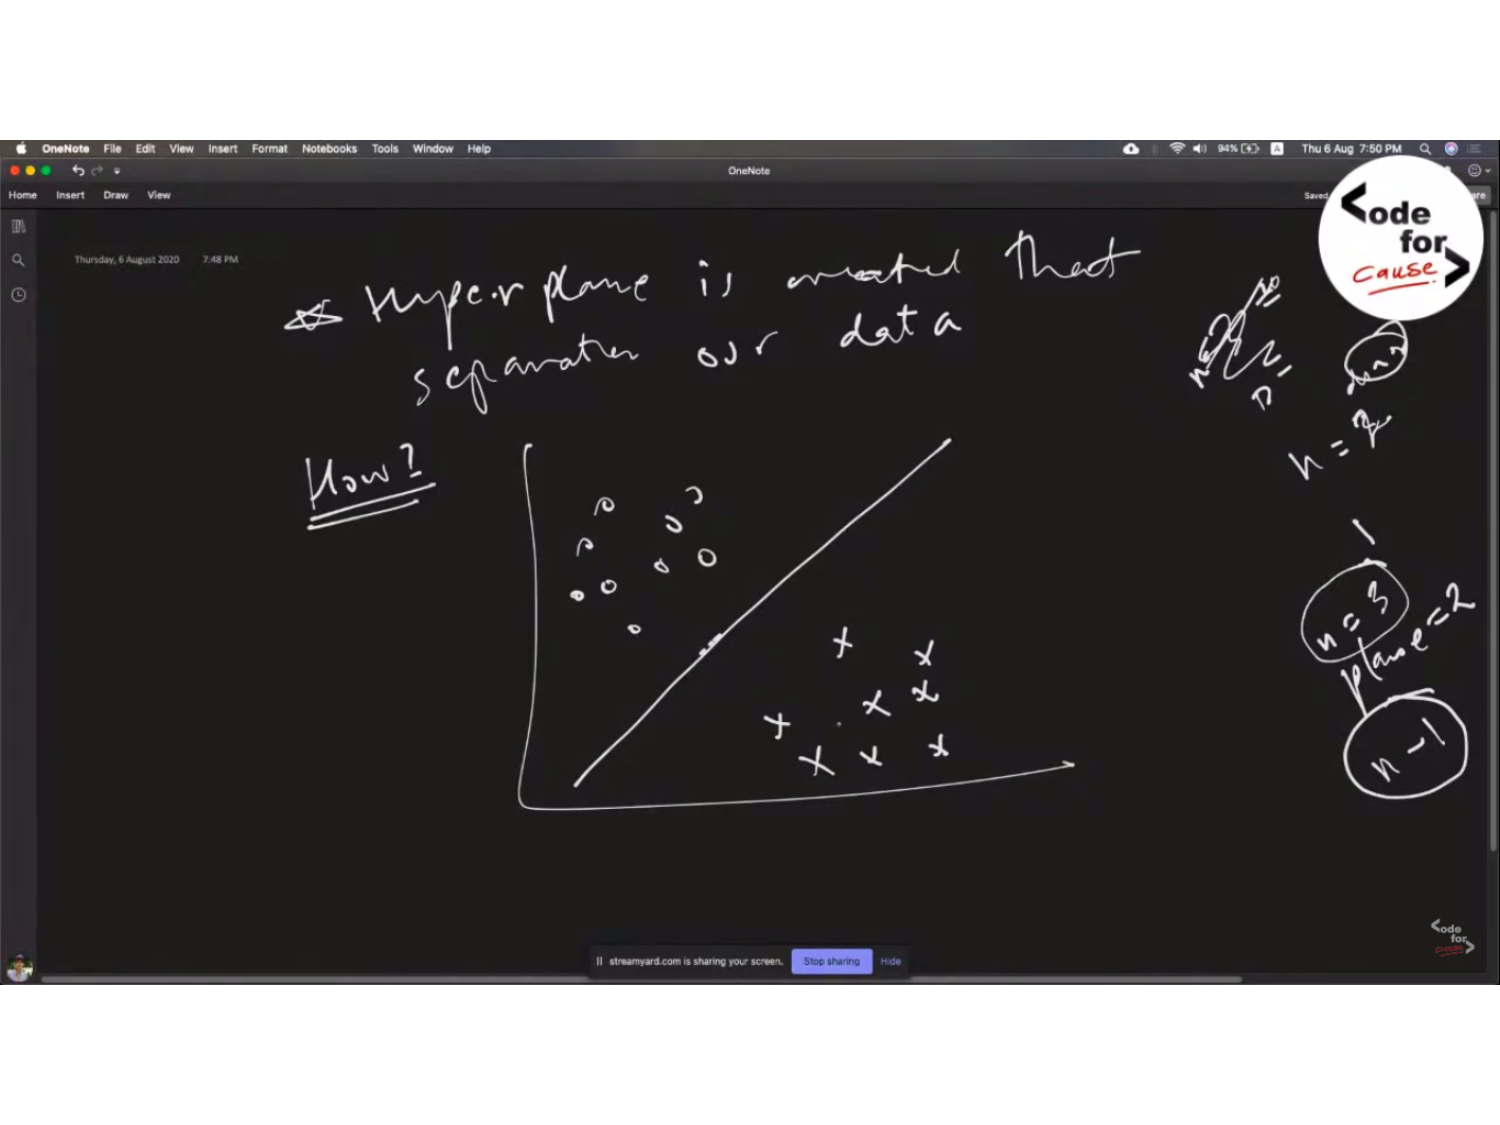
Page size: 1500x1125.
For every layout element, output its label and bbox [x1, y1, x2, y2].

picture [0, 140, 1500, 985]
